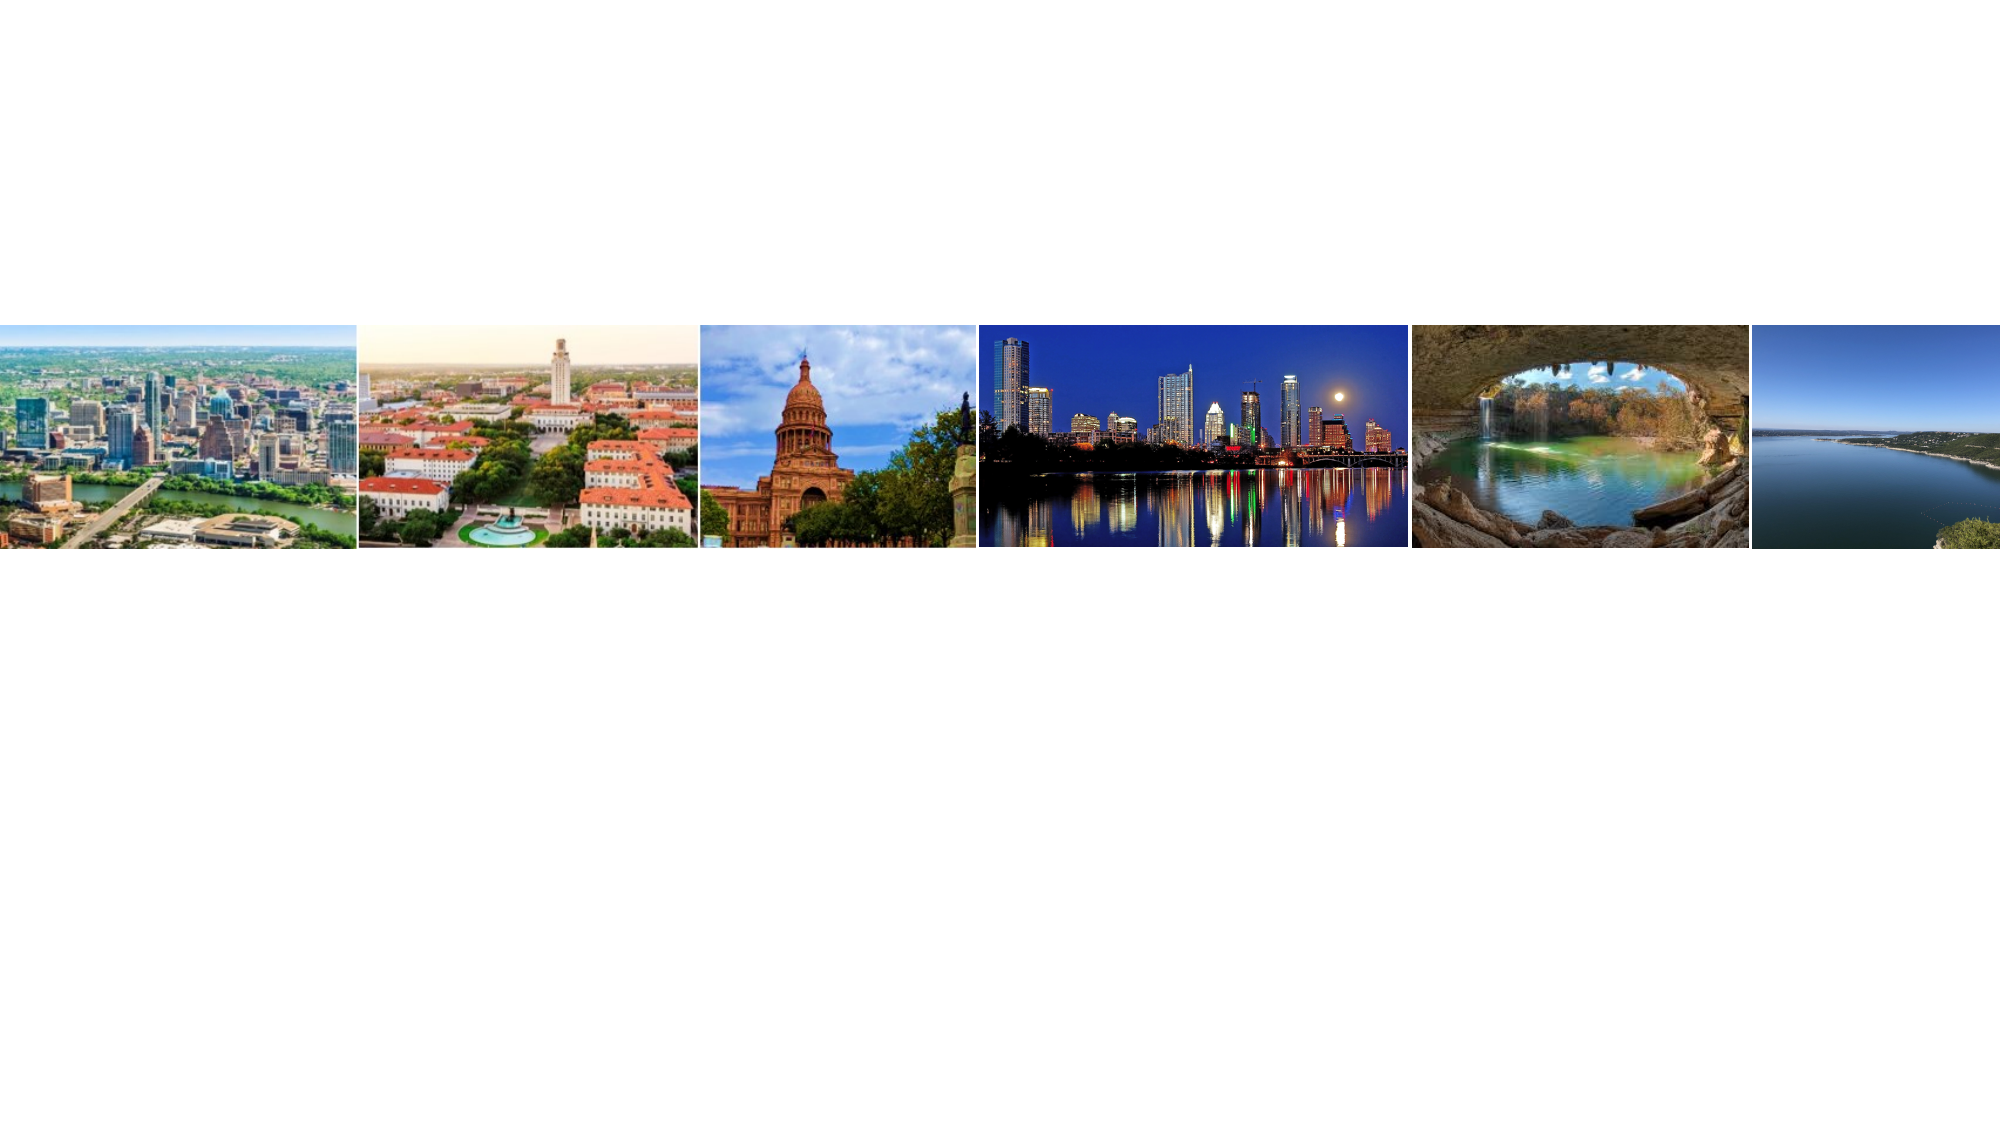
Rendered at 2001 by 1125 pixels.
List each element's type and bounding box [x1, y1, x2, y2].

text_box [0, 325, 2000, 549]
